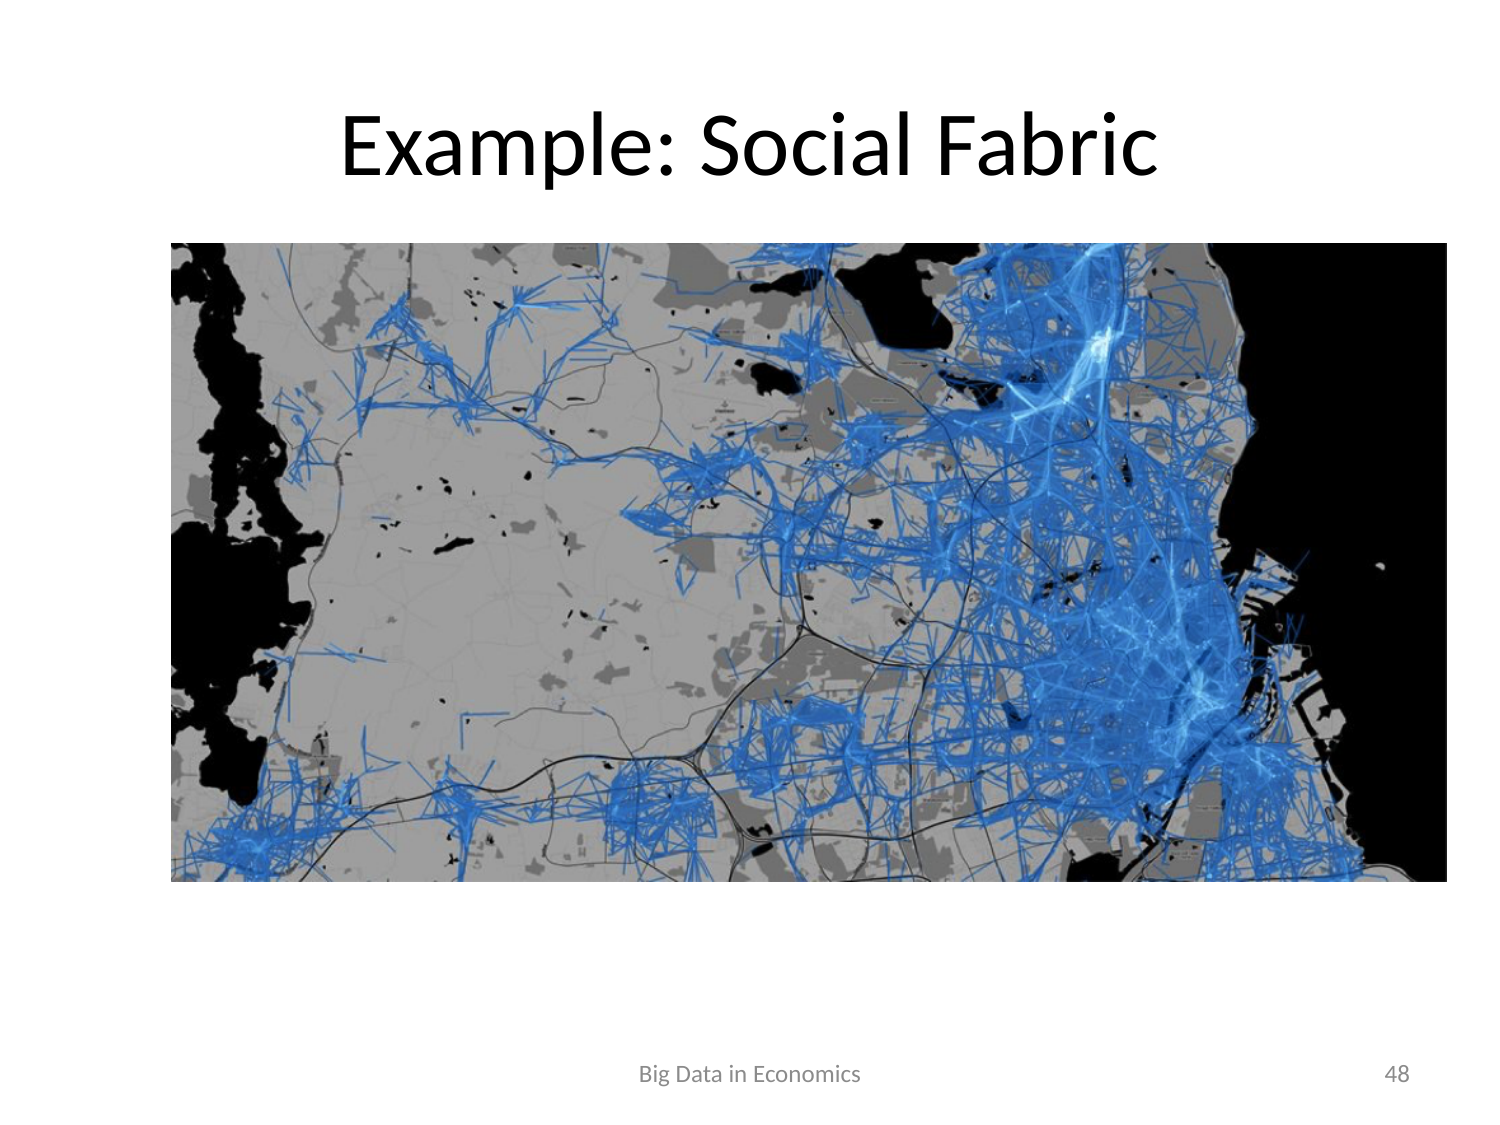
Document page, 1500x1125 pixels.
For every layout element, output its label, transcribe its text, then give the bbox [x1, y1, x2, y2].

slide_number 48 [1074, 1042, 1425, 1103]
footer Big Data in Economics [512, 1042, 988, 1103]
picture [170, 243, 1448, 882]
title Example: Social Fabric [75, 45, 1425, 233]
